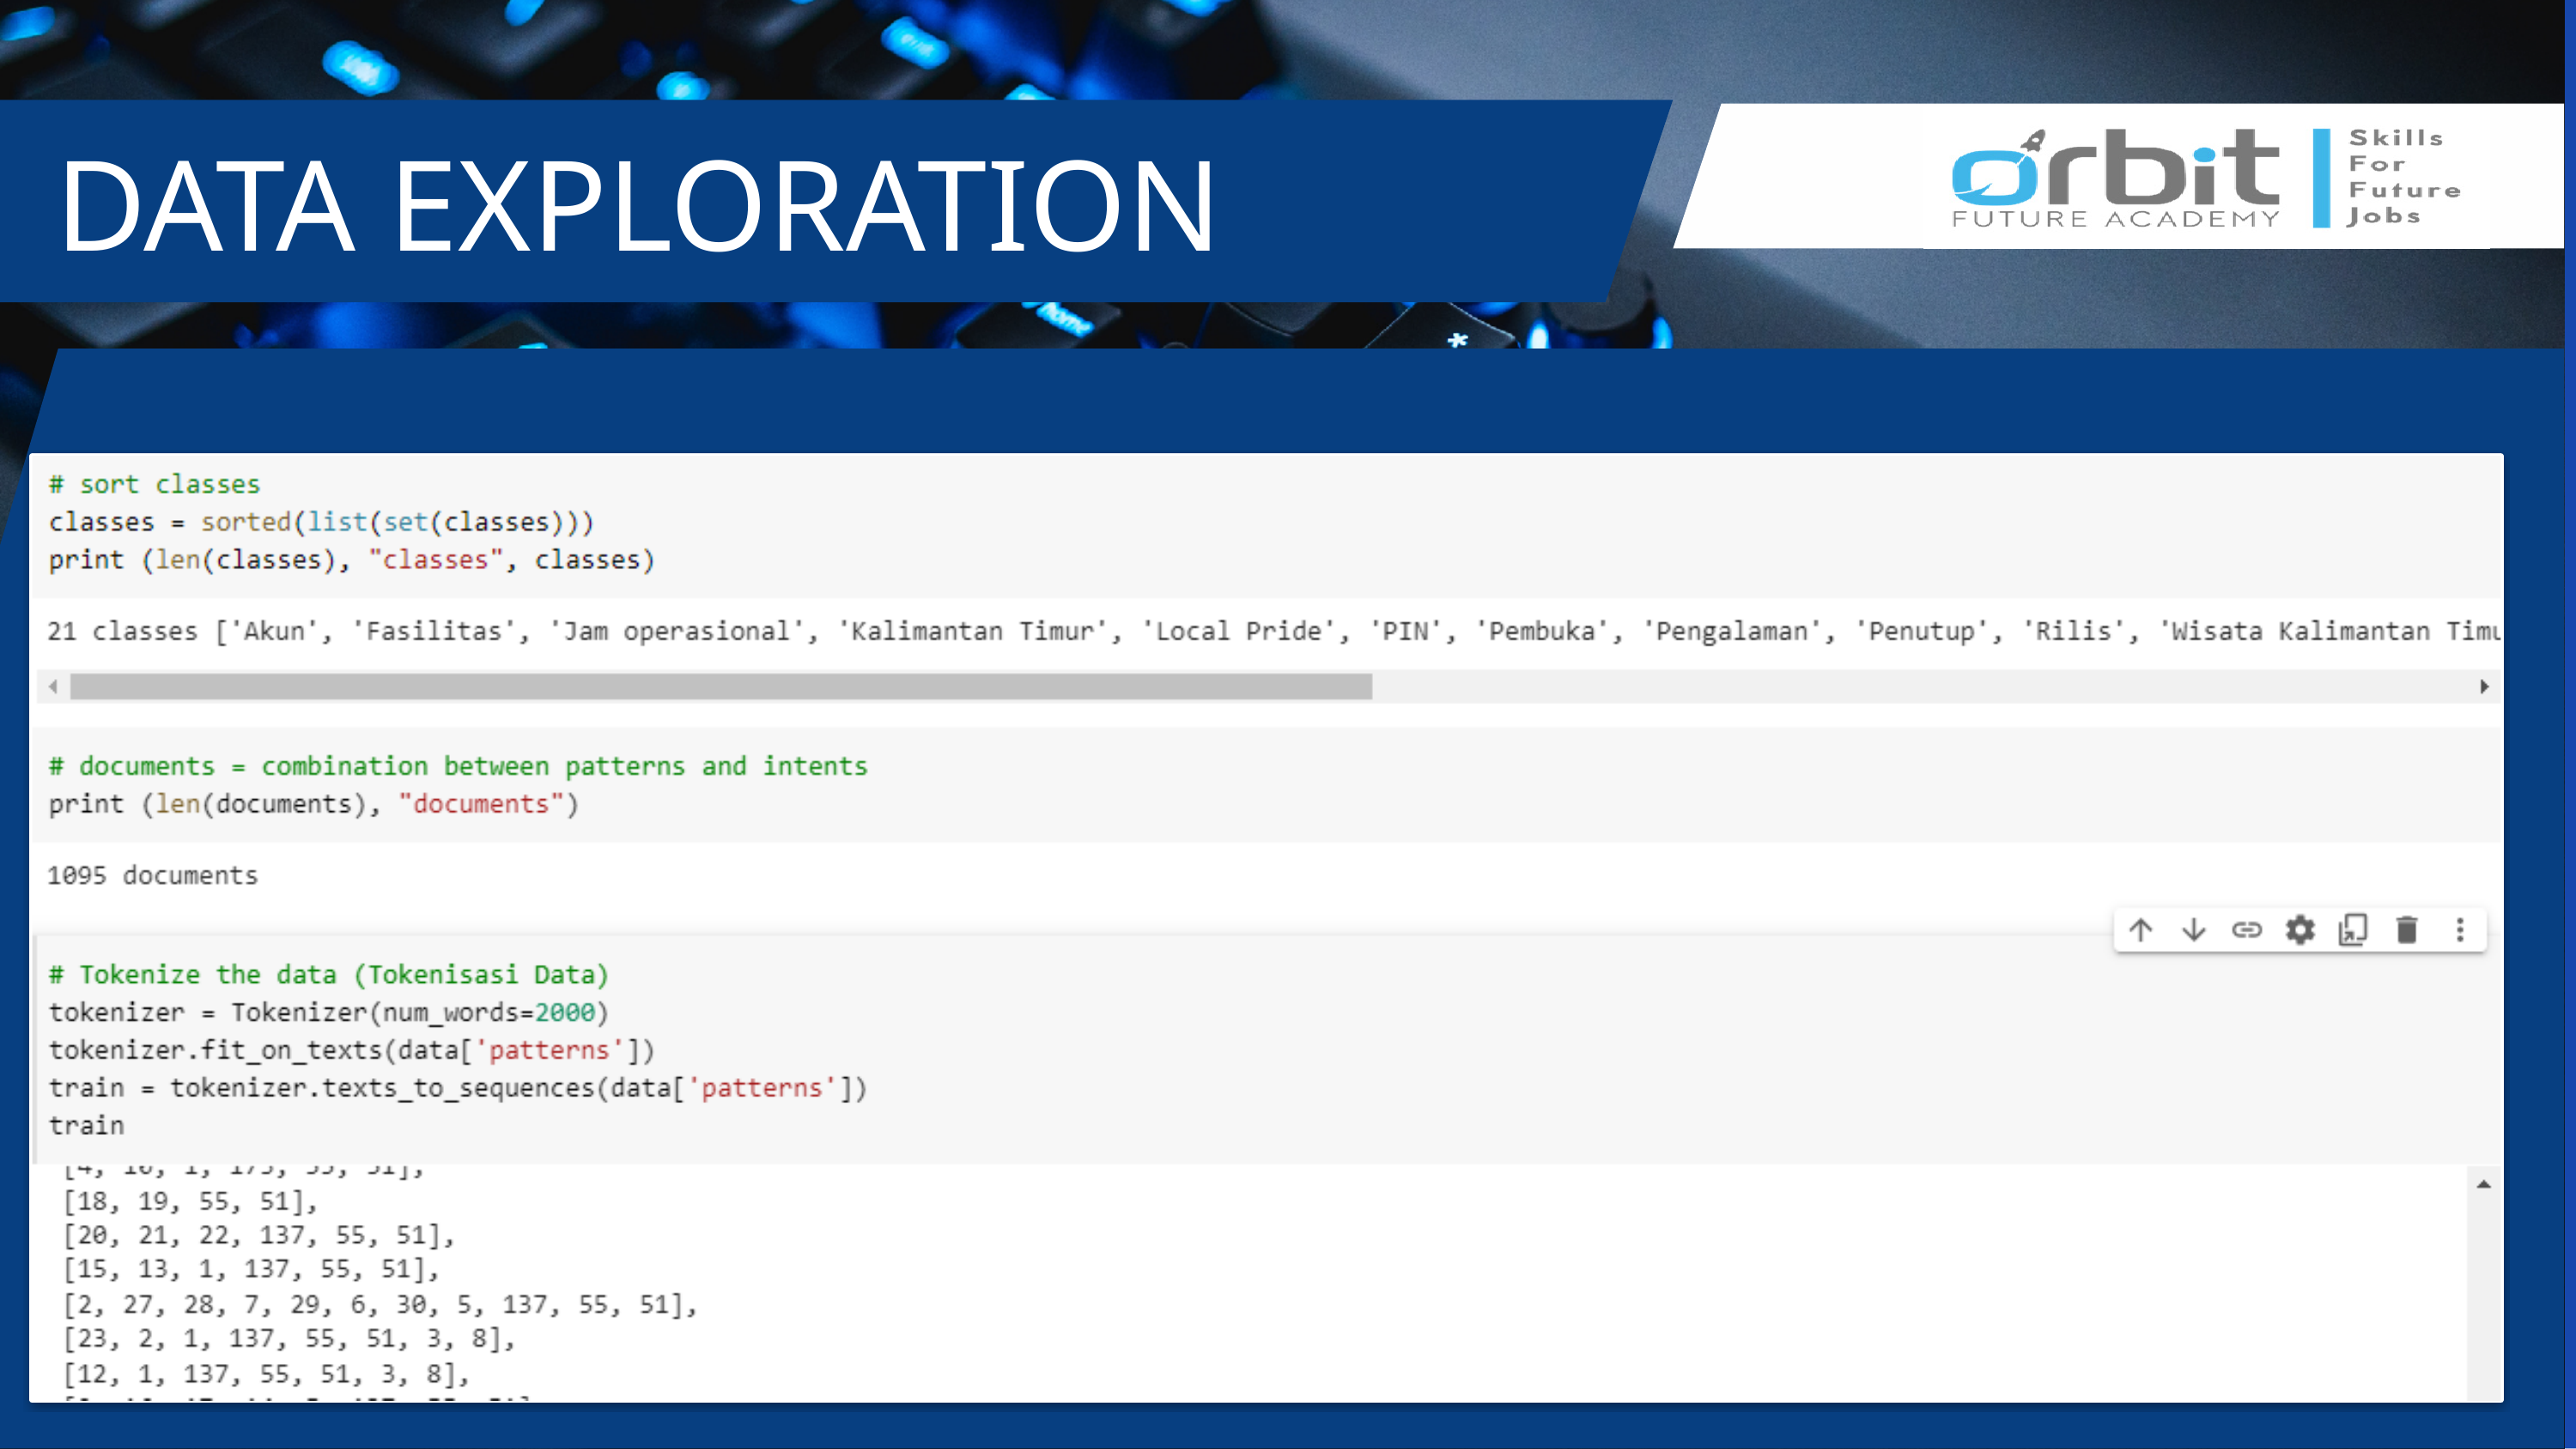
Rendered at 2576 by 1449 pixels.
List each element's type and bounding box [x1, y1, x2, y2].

text_box [0, 0, 2565, 1449]
picture [32, 455, 2501, 1401]
picture [1923, 107, 2491, 249]
